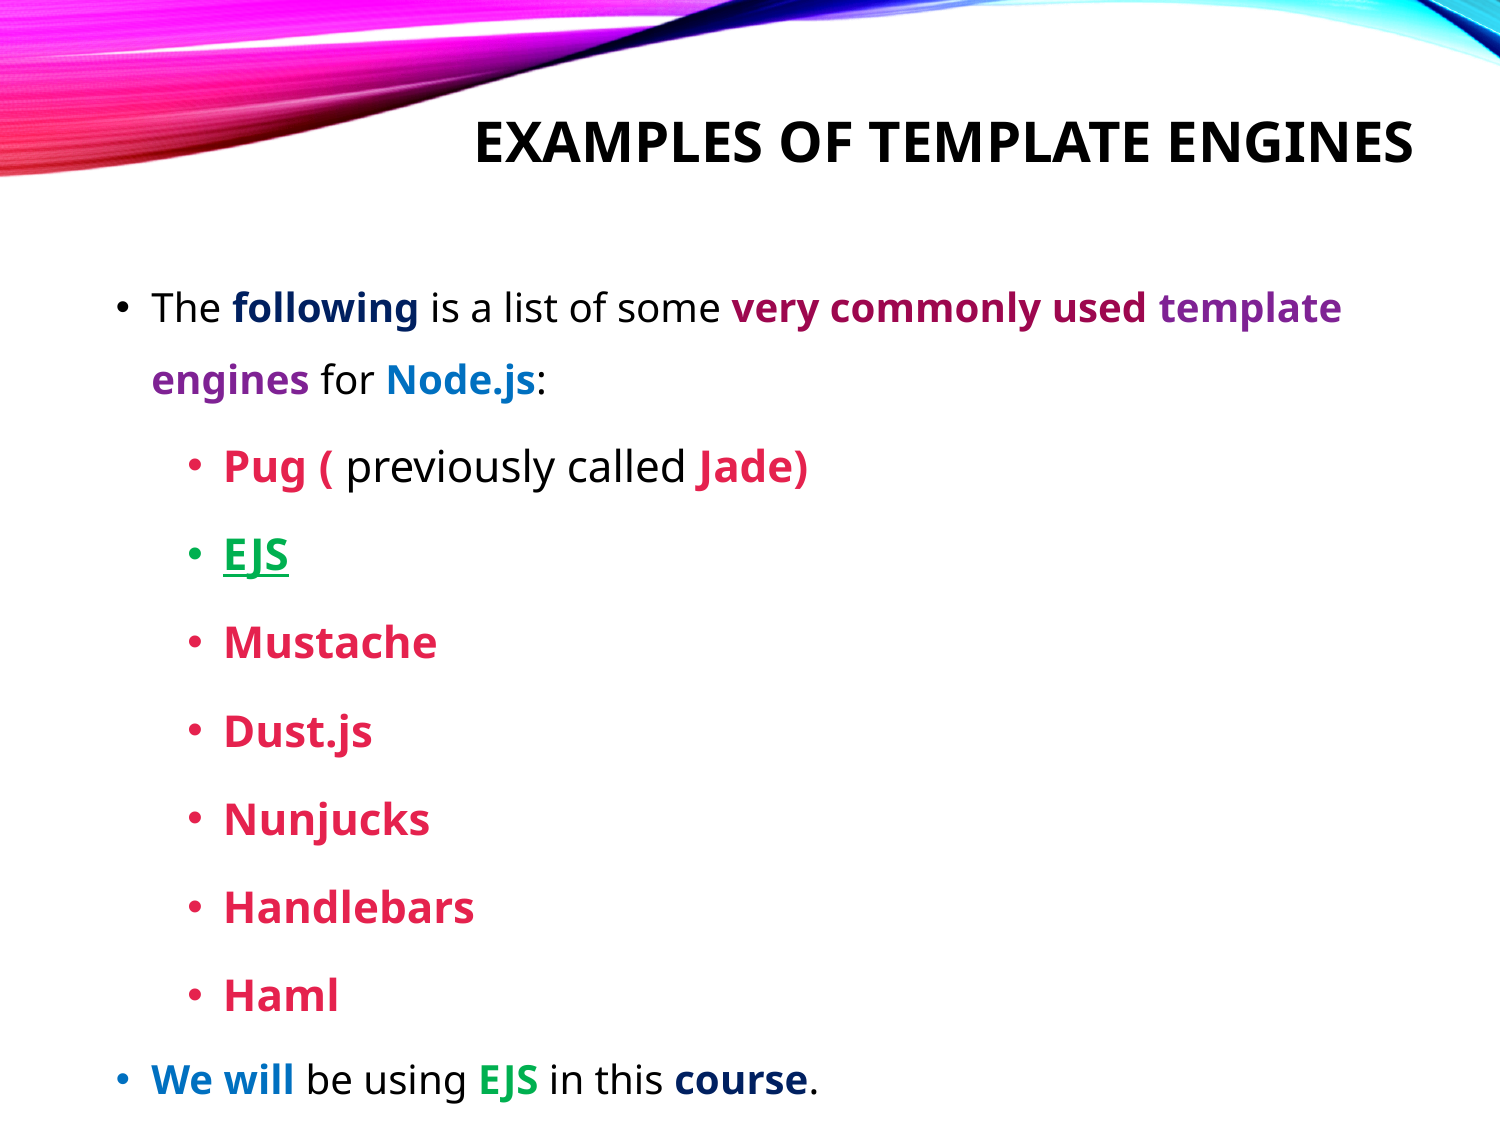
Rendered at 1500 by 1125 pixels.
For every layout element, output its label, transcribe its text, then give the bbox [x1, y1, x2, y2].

picture [0, 0, 1500, 178]
title Examples of template engines [383, 38, 1431, 250]
list The following is a list of some very commonly used template engines for Node.js: Pug ( previously called Jade) EJS Mustache Dust.js Nunjucks Handlebars Haml We will be using EJS in this course. [29, 250, 1475, 1111]
